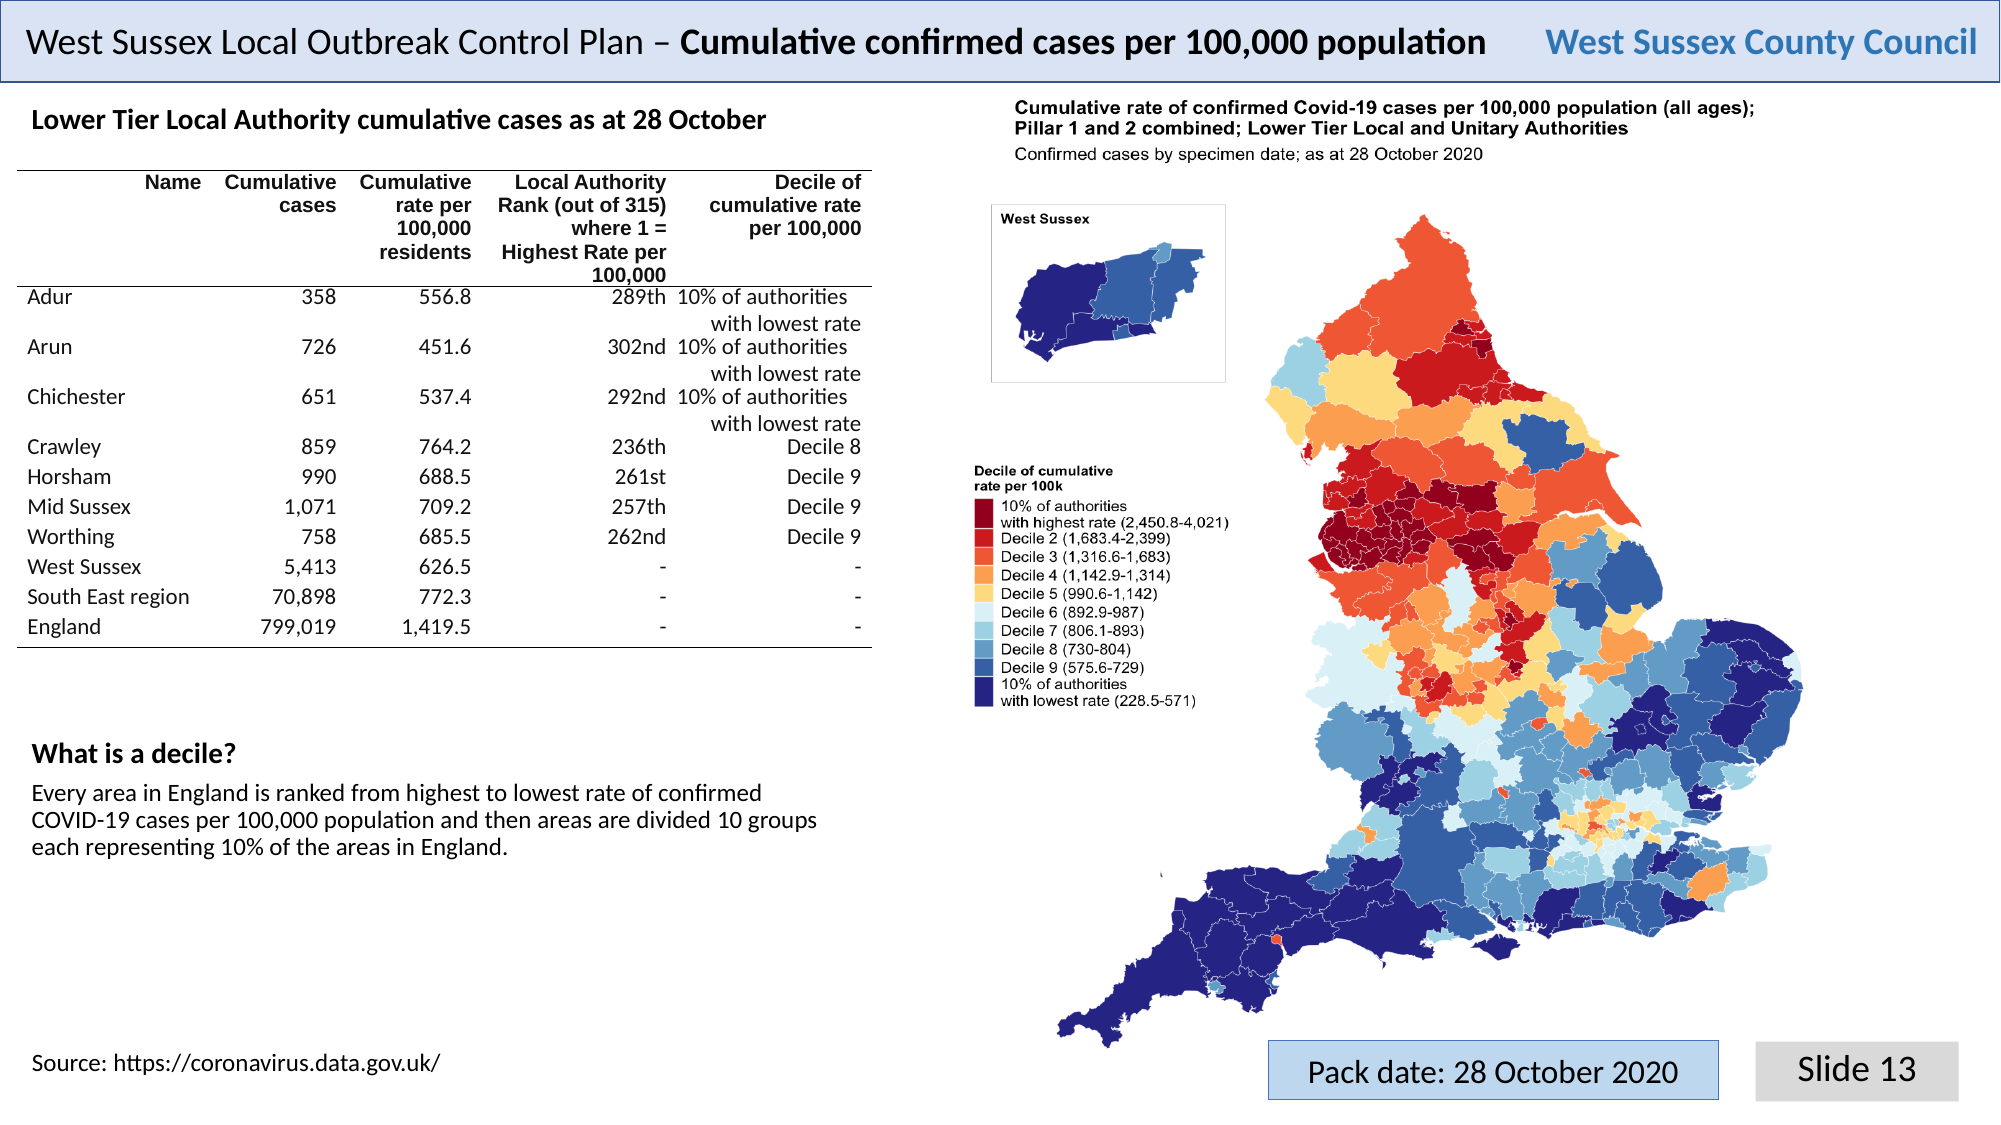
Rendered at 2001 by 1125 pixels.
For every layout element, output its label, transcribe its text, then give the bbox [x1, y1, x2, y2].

table_cell 358 [212, 287, 347, 337]
table_header Local Authority Rank (out of 315) where 1 = Highest Rate per 100,000 [482, 171, 677, 286]
table_header Cumulative rate per 100,000 residents [347, 171, 482, 286]
table_cell Horsham [17, 468, 212, 498]
table_cell 685.5 [347, 528, 482, 558]
table_header Decile of cumulative rate per 100,000 [677, 171, 872, 286]
list Source: https://coronavirus.data.gov.uk/ [17, 1042, 660, 1103]
table_cell England [17, 618, 212, 647]
table_cell Decile 9 [677, 498, 872, 528]
table_cell 236th [482, 438, 677, 468]
table_cell 764.2 [347, 438, 482, 468]
list Lower Tier Local Authority cumulative cases as at 28 October [16, 97, 895, 173]
table_cell - [677, 558, 872, 588]
table_cell 726 [212, 337, 347, 387]
table_cell 10% of authorities with lowest rate [677, 387, 872, 438]
table_cell Mid Sussex [17, 498, 212, 528]
table_cell - [482, 588, 677, 618]
table_cell Decile 8 [677, 438, 872, 468]
table_cell 451.6 [347, 337, 482, 387]
table_cell 1,071 [212, 498, 347, 528]
table_cell 688.5 [347, 468, 482, 498]
table_cell 651 [212, 387, 347, 438]
table_cell 799,019 [212, 618, 347, 647]
table_cell 10% of authorities with lowest rate [677, 287, 872, 337]
table_cell South East region [17, 588, 212, 618]
table_cell 261st [482, 468, 677, 498]
table_header Cumulative cases [212, 171, 347, 286]
list What is a decile? [16, 731, 562, 772]
table_cell Adur [17, 287, 212, 337]
table_cell Worthing [17, 528, 212, 558]
table_cell 292nd [482, 387, 677, 438]
table_cell Decile 9 [677, 468, 872, 498]
table_cell 289th [482, 287, 677, 337]
table_cell Decile 9 [677, 528, 872, 558]
table_cell 10% of authorities with lowest rate [677, 337, 872, 387]
table_cell 1,419.5 [347, 618, 482, 647]
table_cell - [677, 588, 872, 618]
table_cell 556.8 [347, 287, 482, 337]
table_cell 709.2 [347, 498, 482, 528]
table_cell 262nd [482, 528, 677, 558]
table_cell 302nd [482, 337, 677, 387]
table_cell 990 [212, 468, 347, 498]
table_cell - [482, 618, 677, 647]
table_cell 5,413 [212, 558, 347, 588]
table_cell 626.5 [347, 558, 482, 588]
table_cell 859 [212, 438, 347, 468]
table_cell Crawley [17, 438, 212, 468]
table_header Name [17, 171, 212, 286]
table_cell 537.4 [347, 387, 482, 438]
table_cell West Sussex [17, 558, 212, 588]
picture [895, 91, 1959, 1104]
table_cell 772.3 [347, 588, 482, 618]
table_cell 257th [482, 498, 677, 528]
list Every area in England is ranked from highest to lowest rate of confirmed COVID-19 cases per 100,000 population and then areas are divided 10 groups each representing 10% of the areas in England. [16, 772, 853, 900]
table_cell - [677, 618, 872, 647]
table_cell Arun [17, 337, 212, 387]
table_cell - [482, 558, 677, 588]
table_cell Chichester [17, 387, 212, 438]
table_cell 70,898 [212, 588, 347, 618]
table_cell 758 [212, 528, 347, 558]
